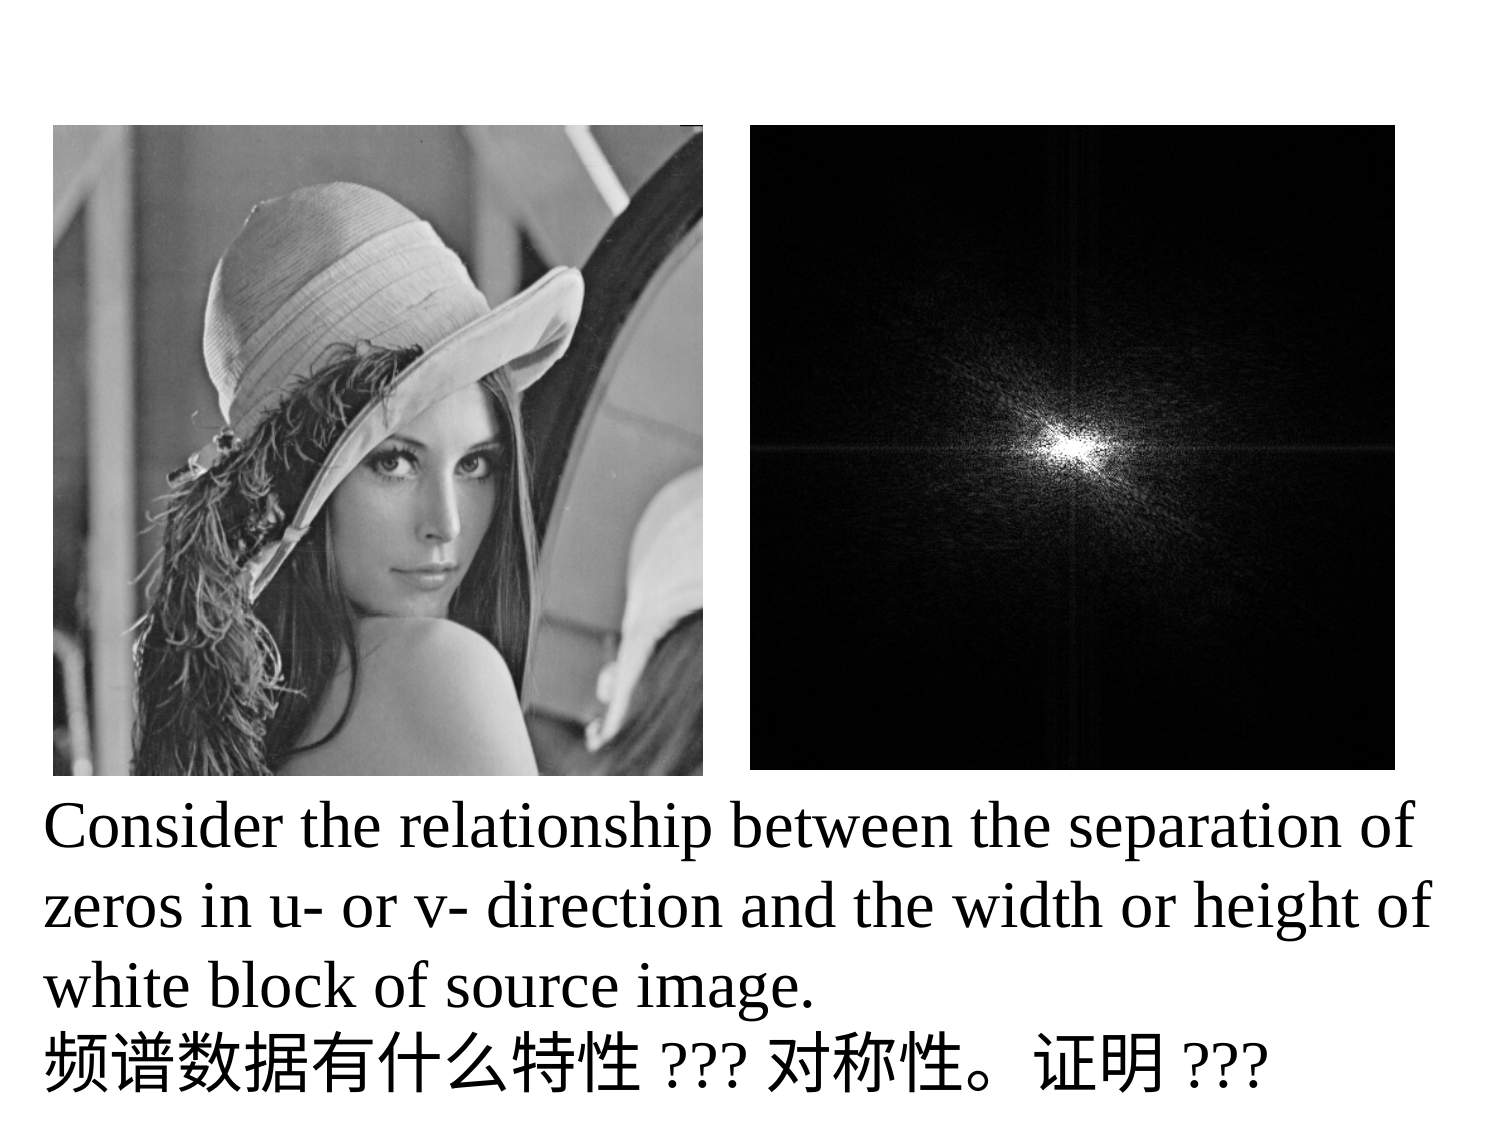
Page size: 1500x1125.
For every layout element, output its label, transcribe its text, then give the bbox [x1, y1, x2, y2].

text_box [749, 125, 1395, 771]
picture [52, 125, 704, 776]
text_box Consider the relationship between the separation of zeros in u- or v- direction and the width or height of white block of source image. 频谱数据有什么特性???对称性。证明??? [28, 773, 1500, 1108]
